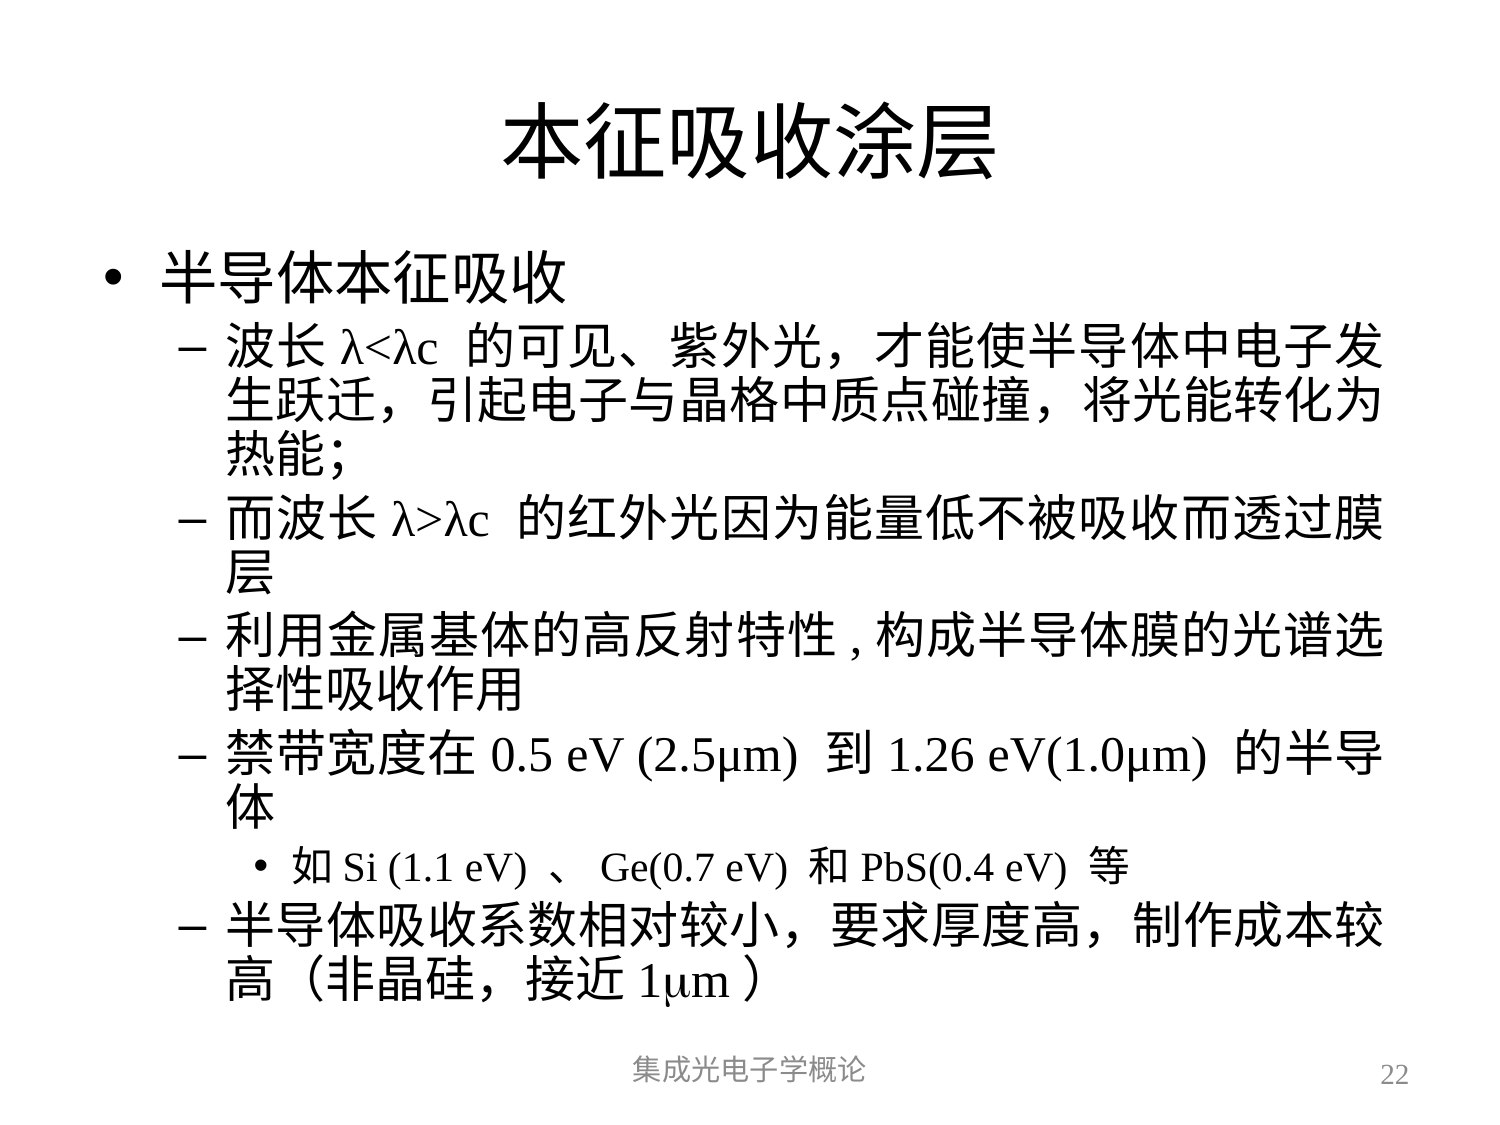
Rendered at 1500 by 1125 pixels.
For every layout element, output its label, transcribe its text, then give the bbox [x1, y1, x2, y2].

footer 集成光电子学概论 [512, 1042, 988, 1103]
list 半导体本征吸收 波长λ<λc 的可见、紫外光，才能使半导体中电子发生跃迁，引起电子与晶格中质点碰撞，将光能转化为热能； 而波长λ>λc 的红外光因为能量低不被吸收而透过膜层 利用金属基体的高反射特性,构成半导体膜的光谱选择性吸收作用 禁带宽度在0.5 eV (2.5μm) 到1.26 eV(1.0μm) 的半导体 如Si (1.1 eV) 、Ge(0.7 eV) 和PbS(0.4 eV) 等 半导体吸收系数相对较小，要求厚度高，制作成本较高（非晶硅，接近1m） [88, 233, 1400, 976]
title 本征吸收涂层 [75, 45, 1425, 233]
slide_number 22 [1074, 1042, 1425, 1103]
